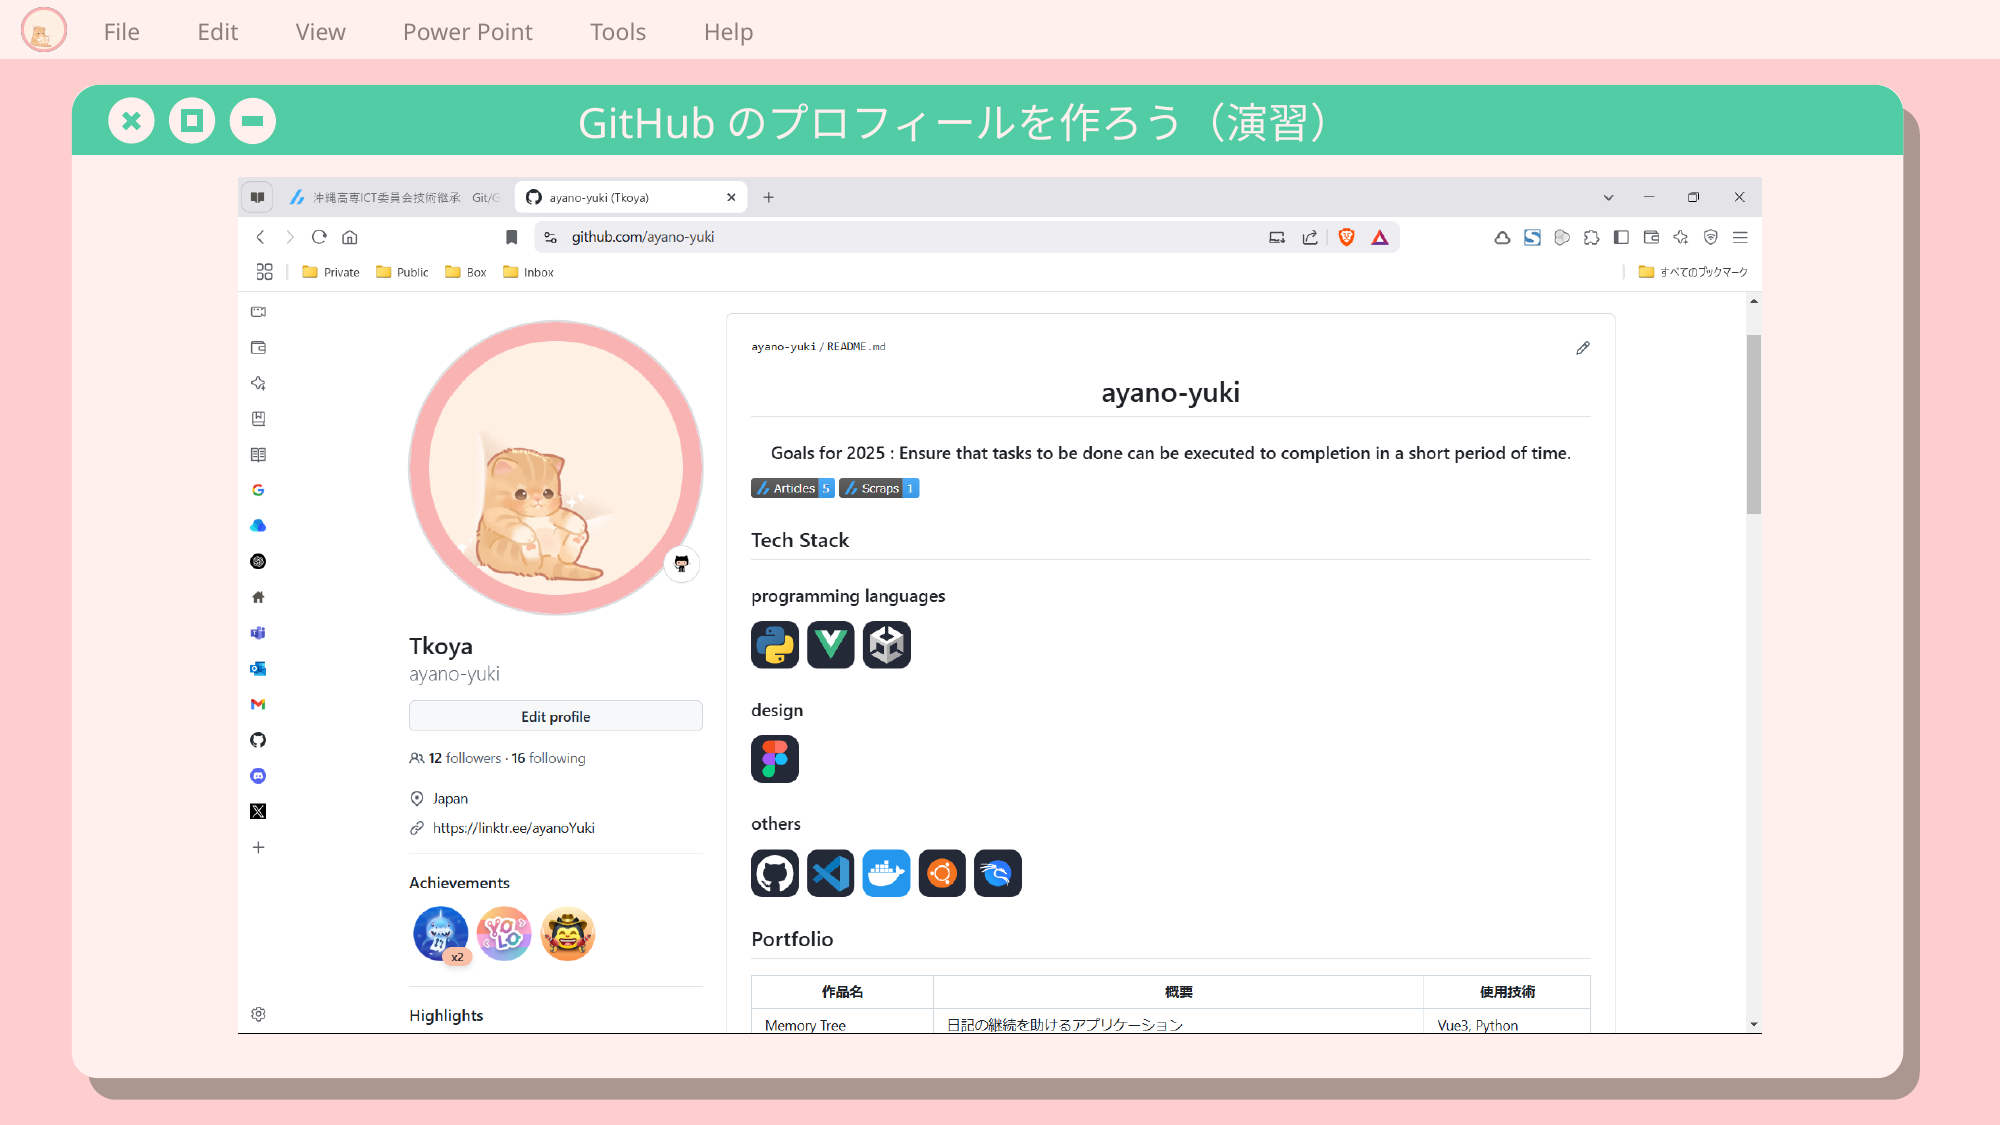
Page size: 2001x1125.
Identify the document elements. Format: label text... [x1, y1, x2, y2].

picture [238, 176, 1762, 1035]
title GitHubのプロフィールを作ろう（演習） [307, 91, 1622, 160]
picture [21, 7, 67, 52]
